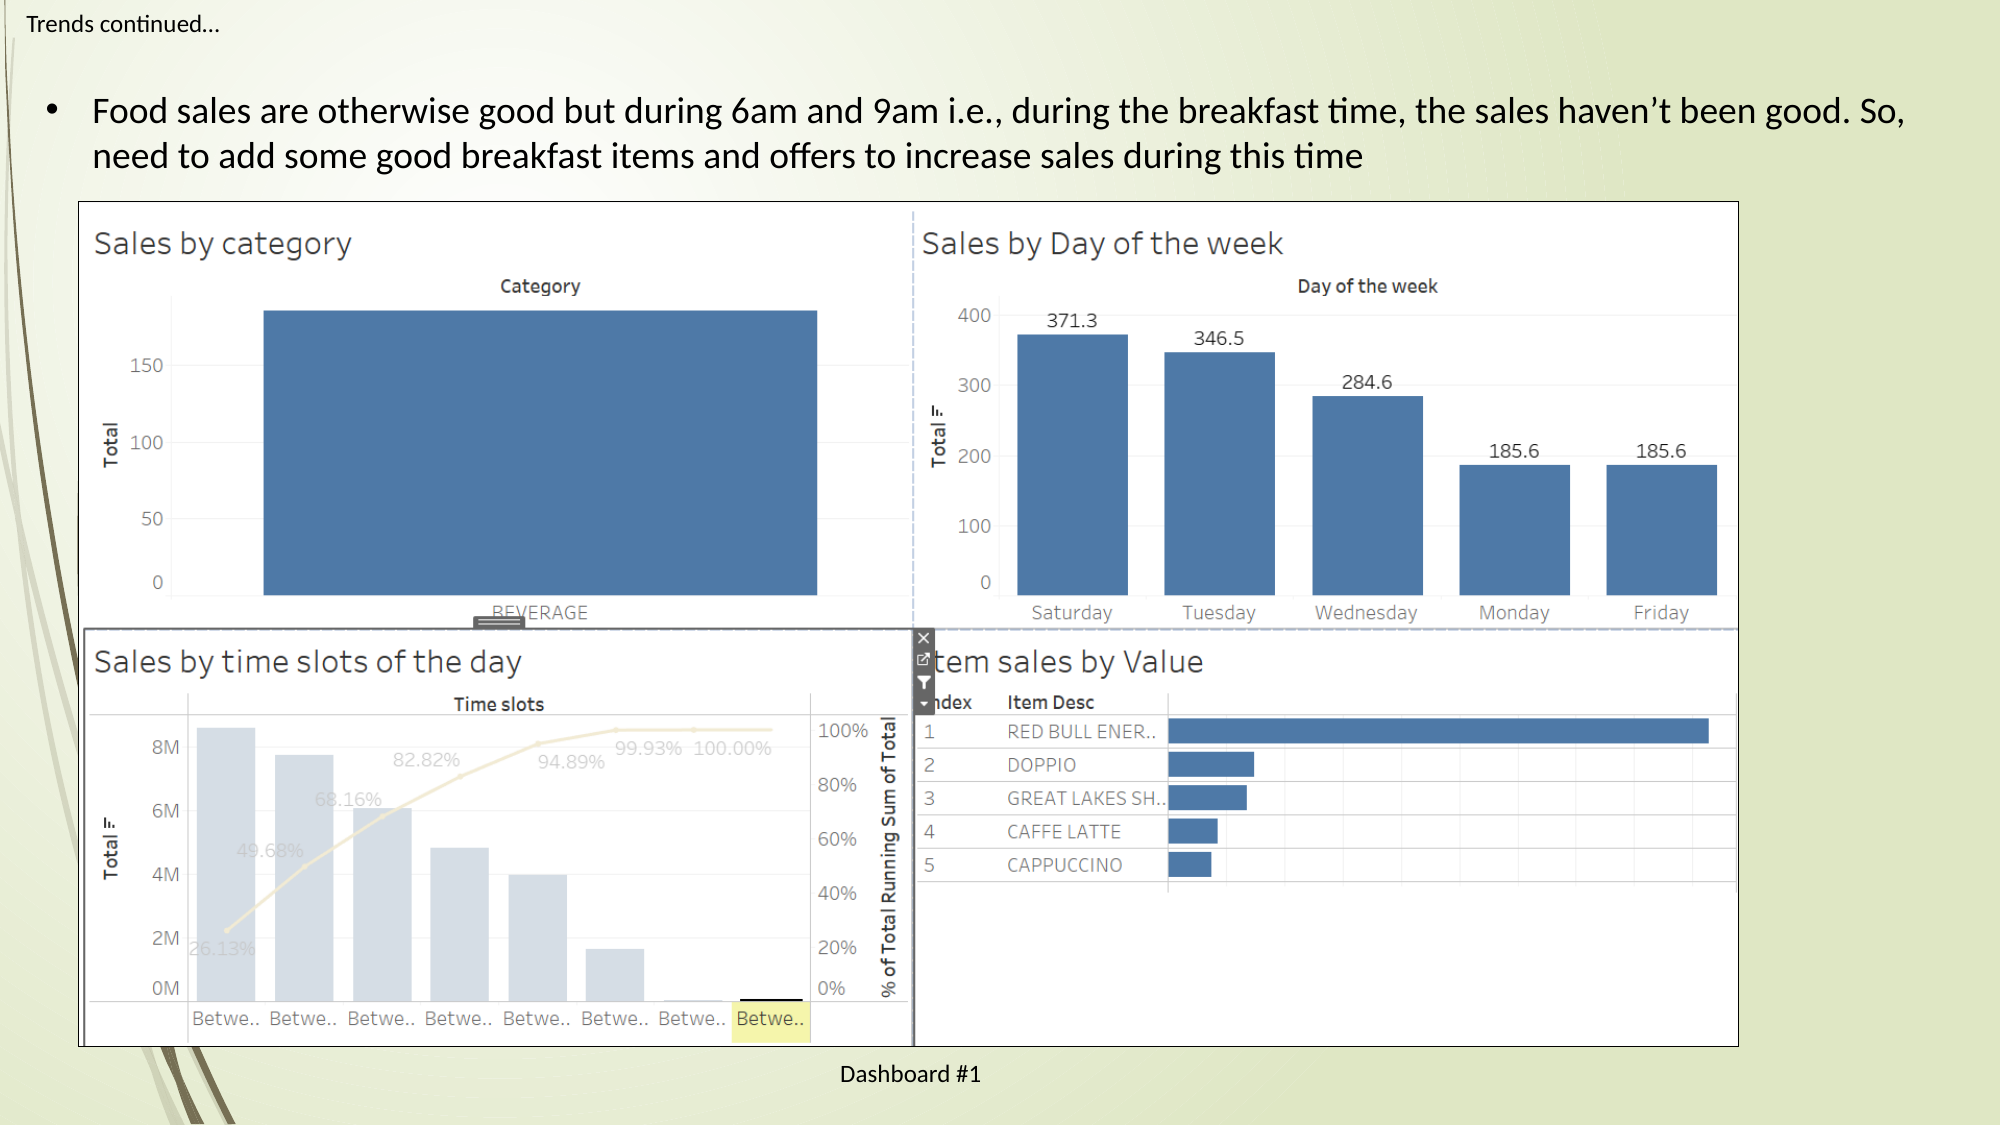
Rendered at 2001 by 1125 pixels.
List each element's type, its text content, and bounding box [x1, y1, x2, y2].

picture [78, 201, 1739, 1047]
text_box Dashboard #1 [825, 1054, 1088, 1095]
text_box Food sales are otherwise good but during 6am and 9am i.e., during the breakfast time, the sales haven’t been good. So, need to add some good breakfast items and offers to increase sales during this time [30, 78, 1965, 273]
text_box Trends continued… [11, 0, 274, 45]
